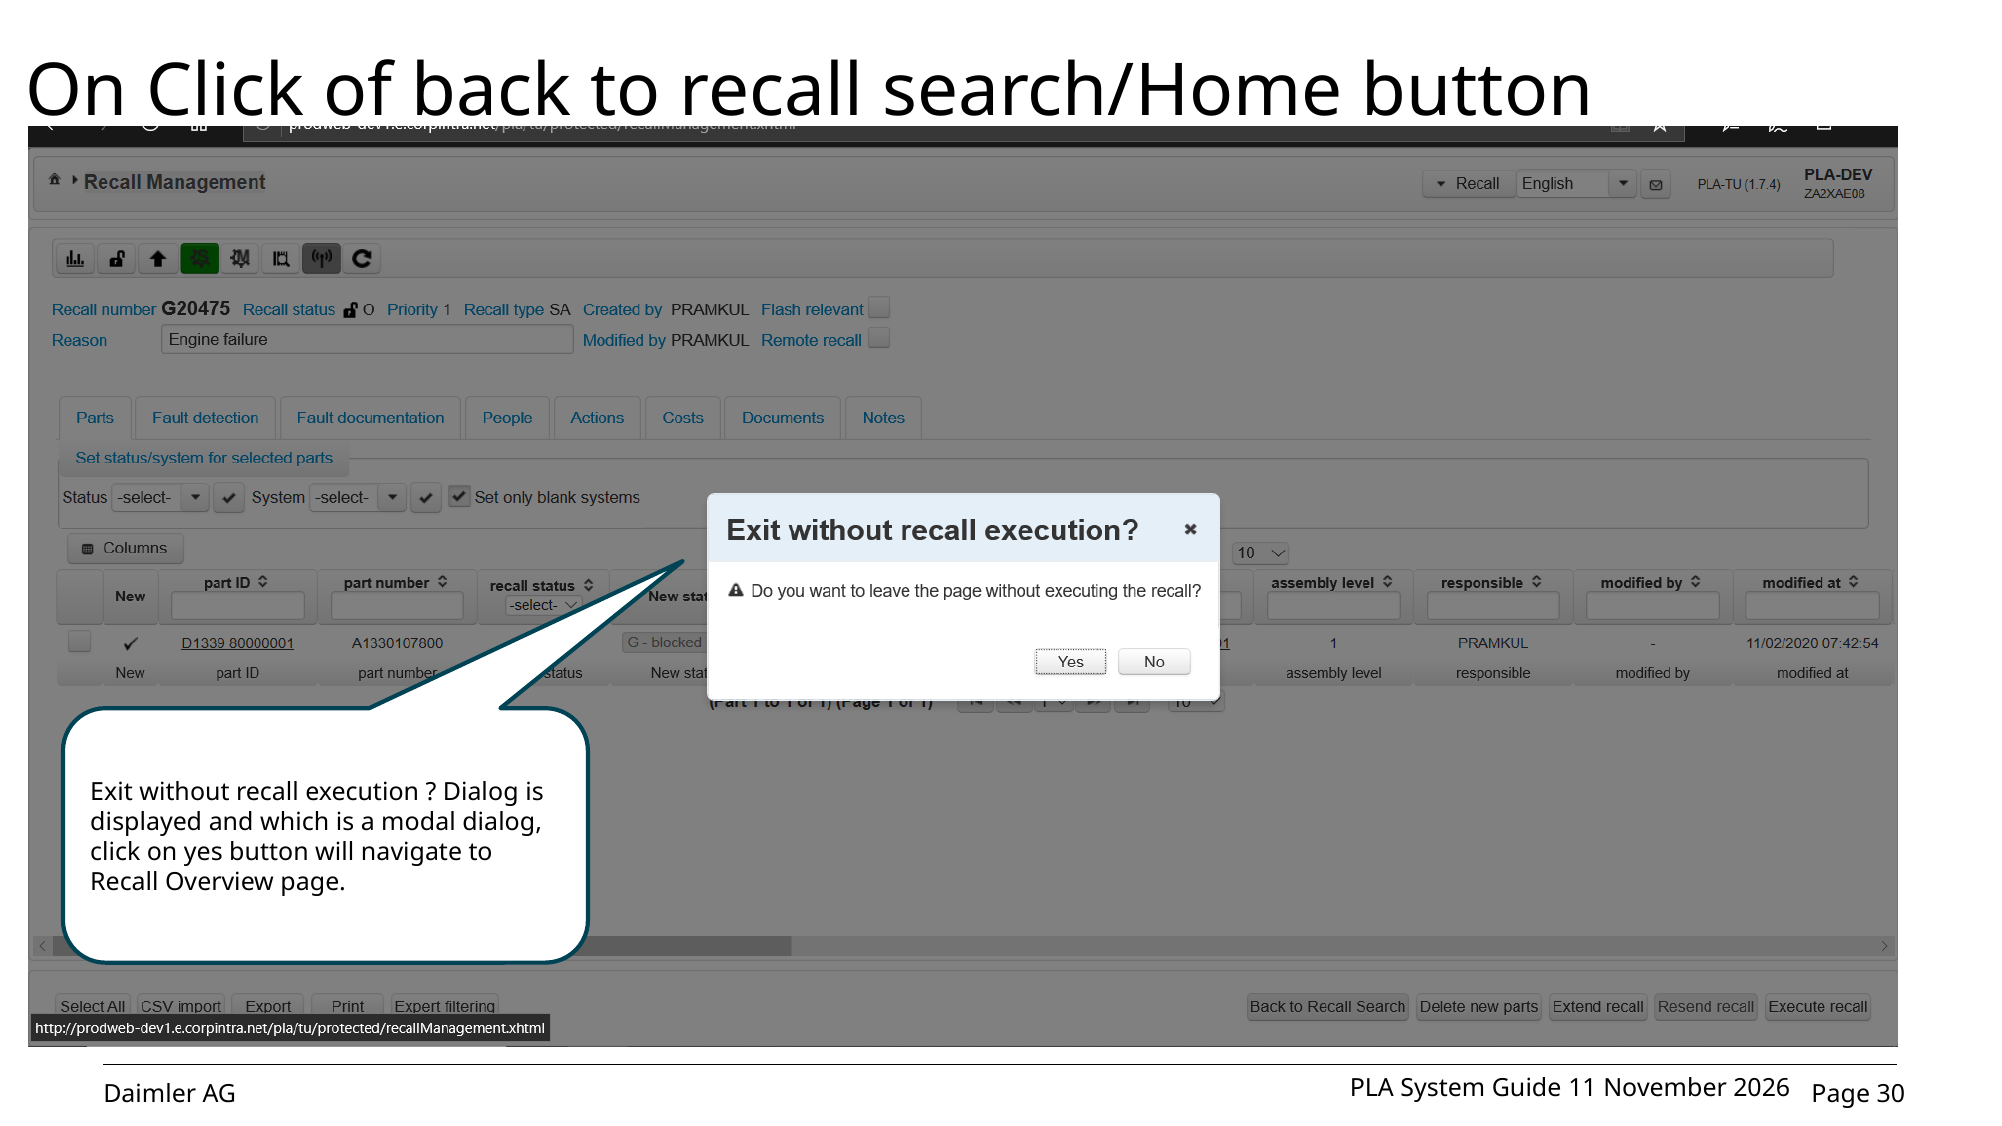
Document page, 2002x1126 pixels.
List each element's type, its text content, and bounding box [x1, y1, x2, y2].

picture [28, 126, 1898, 1048]
title On Click of back to recall search/Home button [6, 46, 1898, 118]
footer PLA System Guide 02 November 2020 [472, 1077, 1806, 1113]
slide_number Page 30 [1811, 1077, 2001, 1113]
